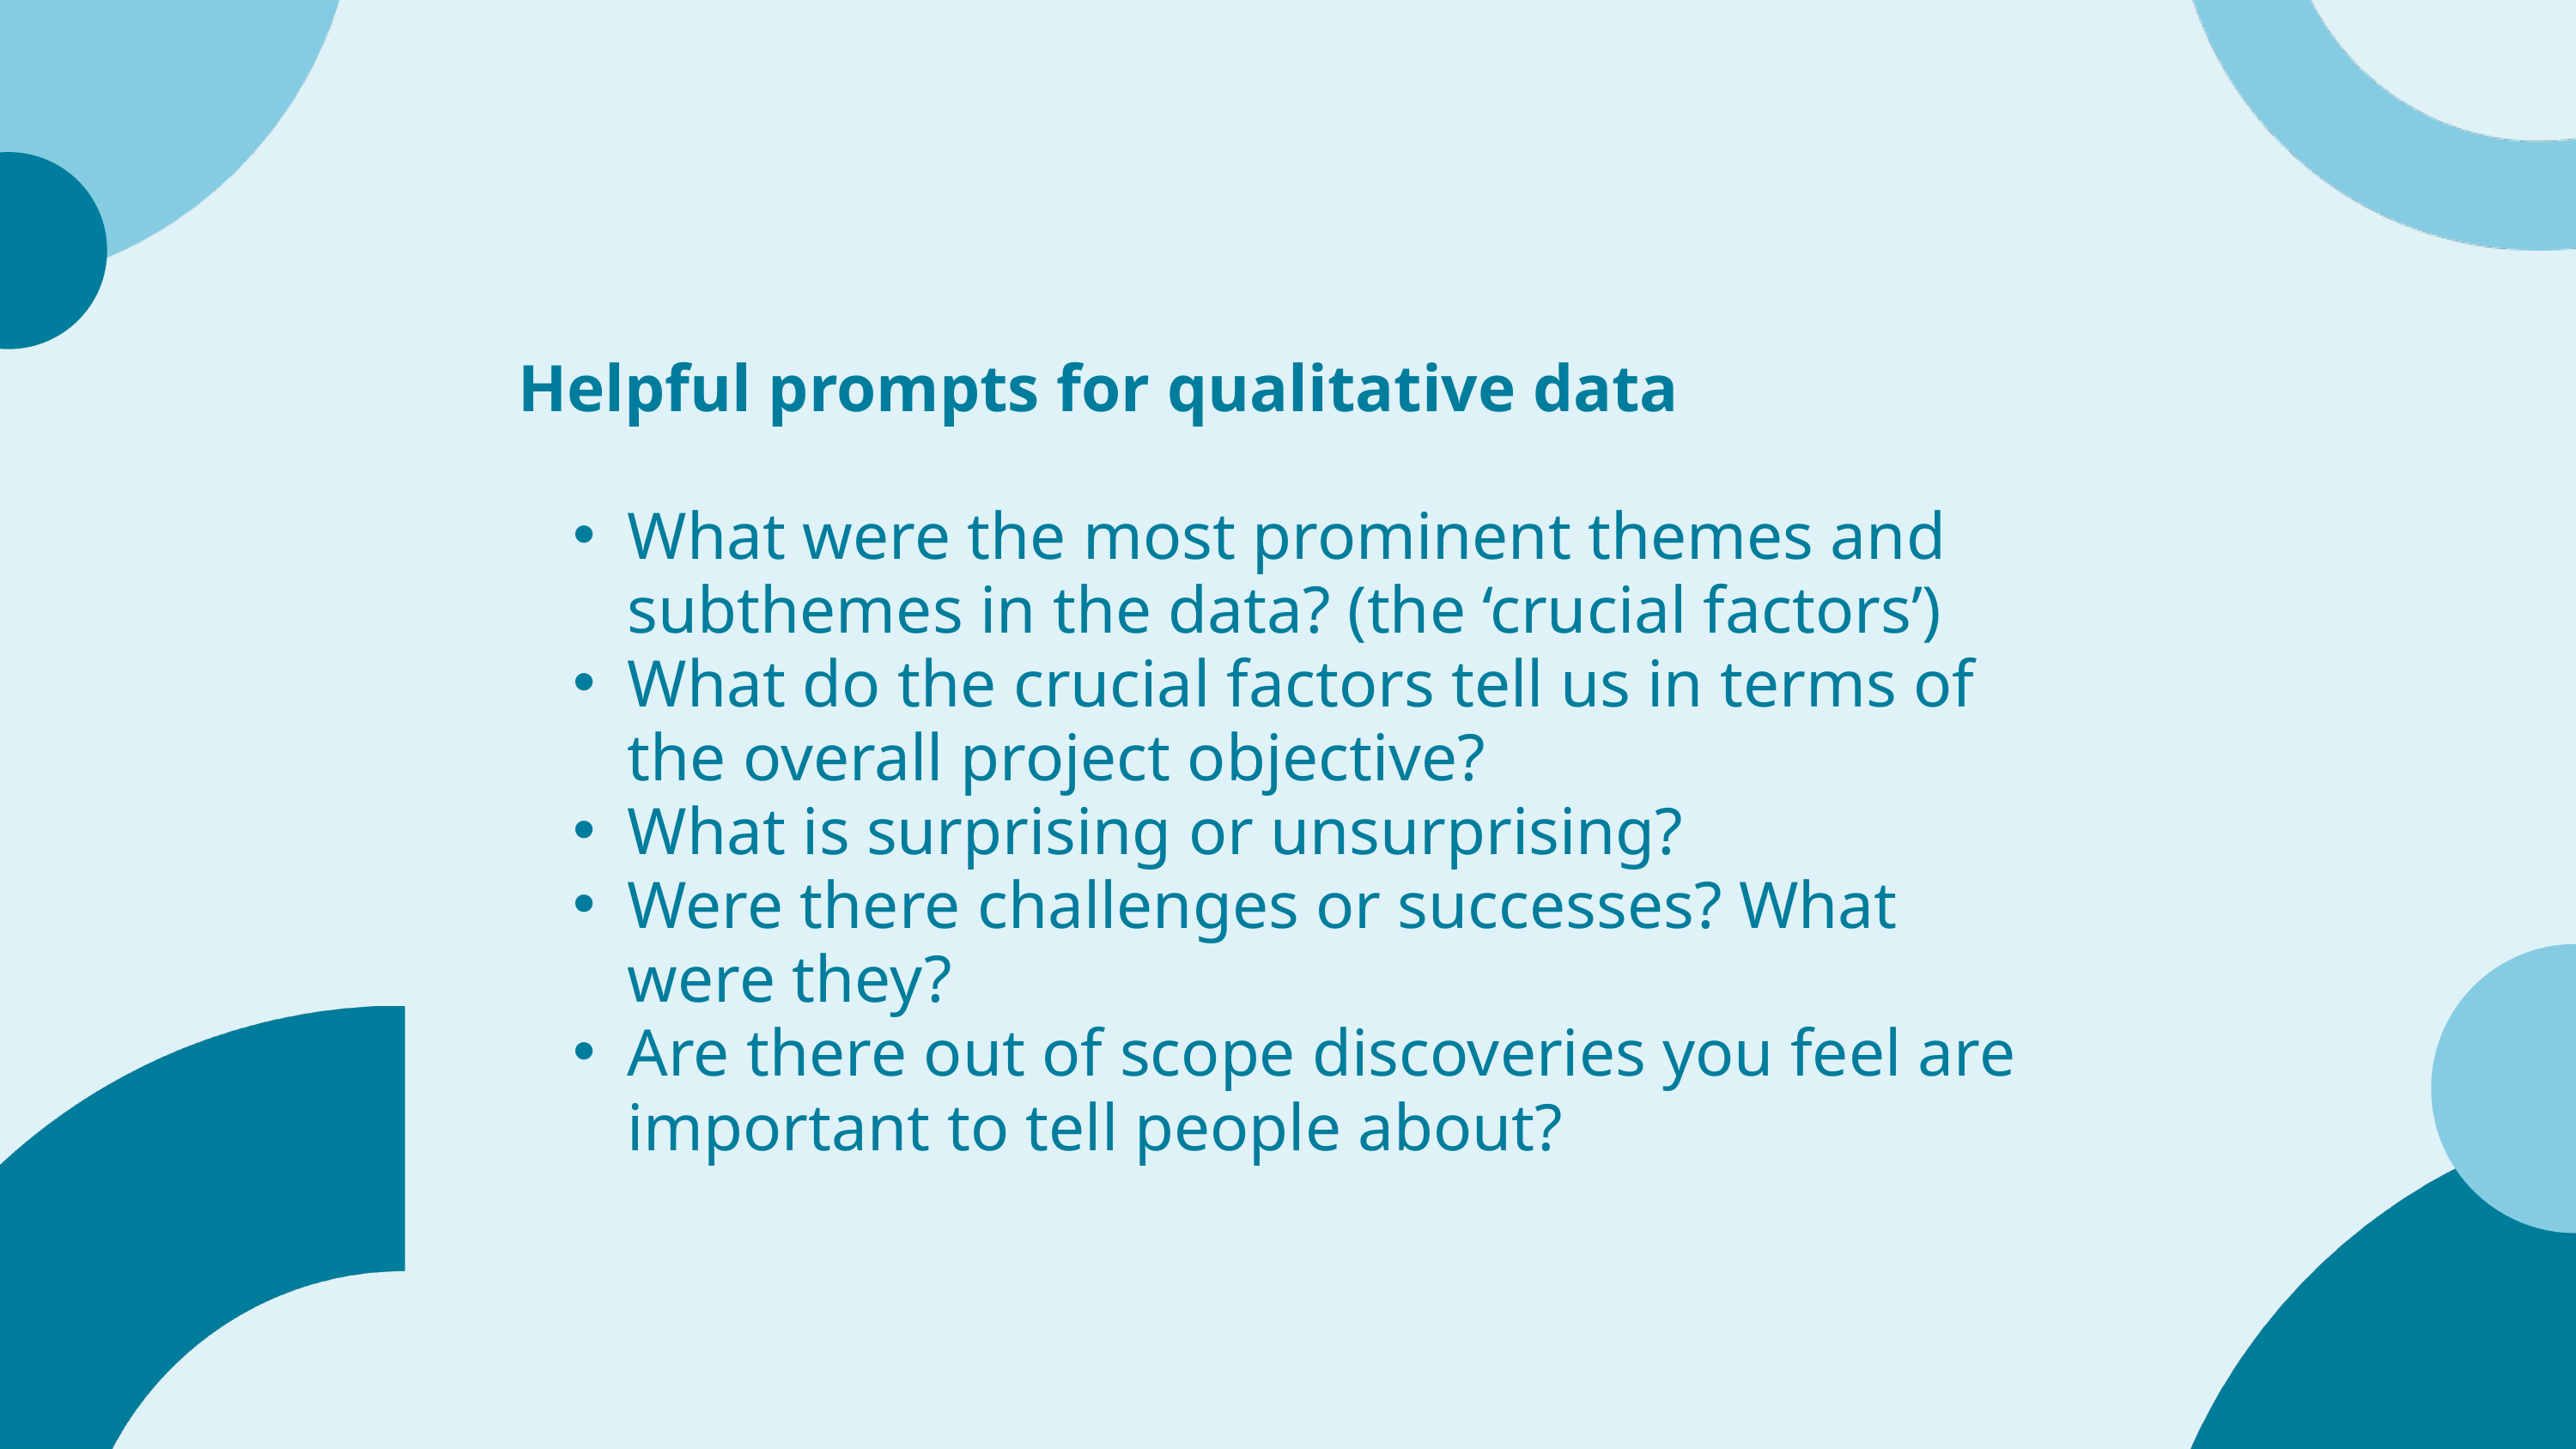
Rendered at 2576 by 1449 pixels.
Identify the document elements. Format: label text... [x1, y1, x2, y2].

text_box [2175, 0, 2576, 251]
text_box [2141, 1104, 2576, 1449]
text_box [0, 0, 357, 290]
text_box Helpful prompts for qualitative data What were the most prominent themes and subthemes in the data? (the ‘crucial factors’) What do the crucial factors tell us in terms of the overall project objective? What is surprising or unsurprising? Were there challenges or successes? What were they? Are there out of scope discoveries you feel are important to tell people about? [518, 350, 2058, 1163]
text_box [0, 151, 107, 349]
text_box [2431, 943, 2576, 1234]
text_box [0, 1006, 405, 1449]
